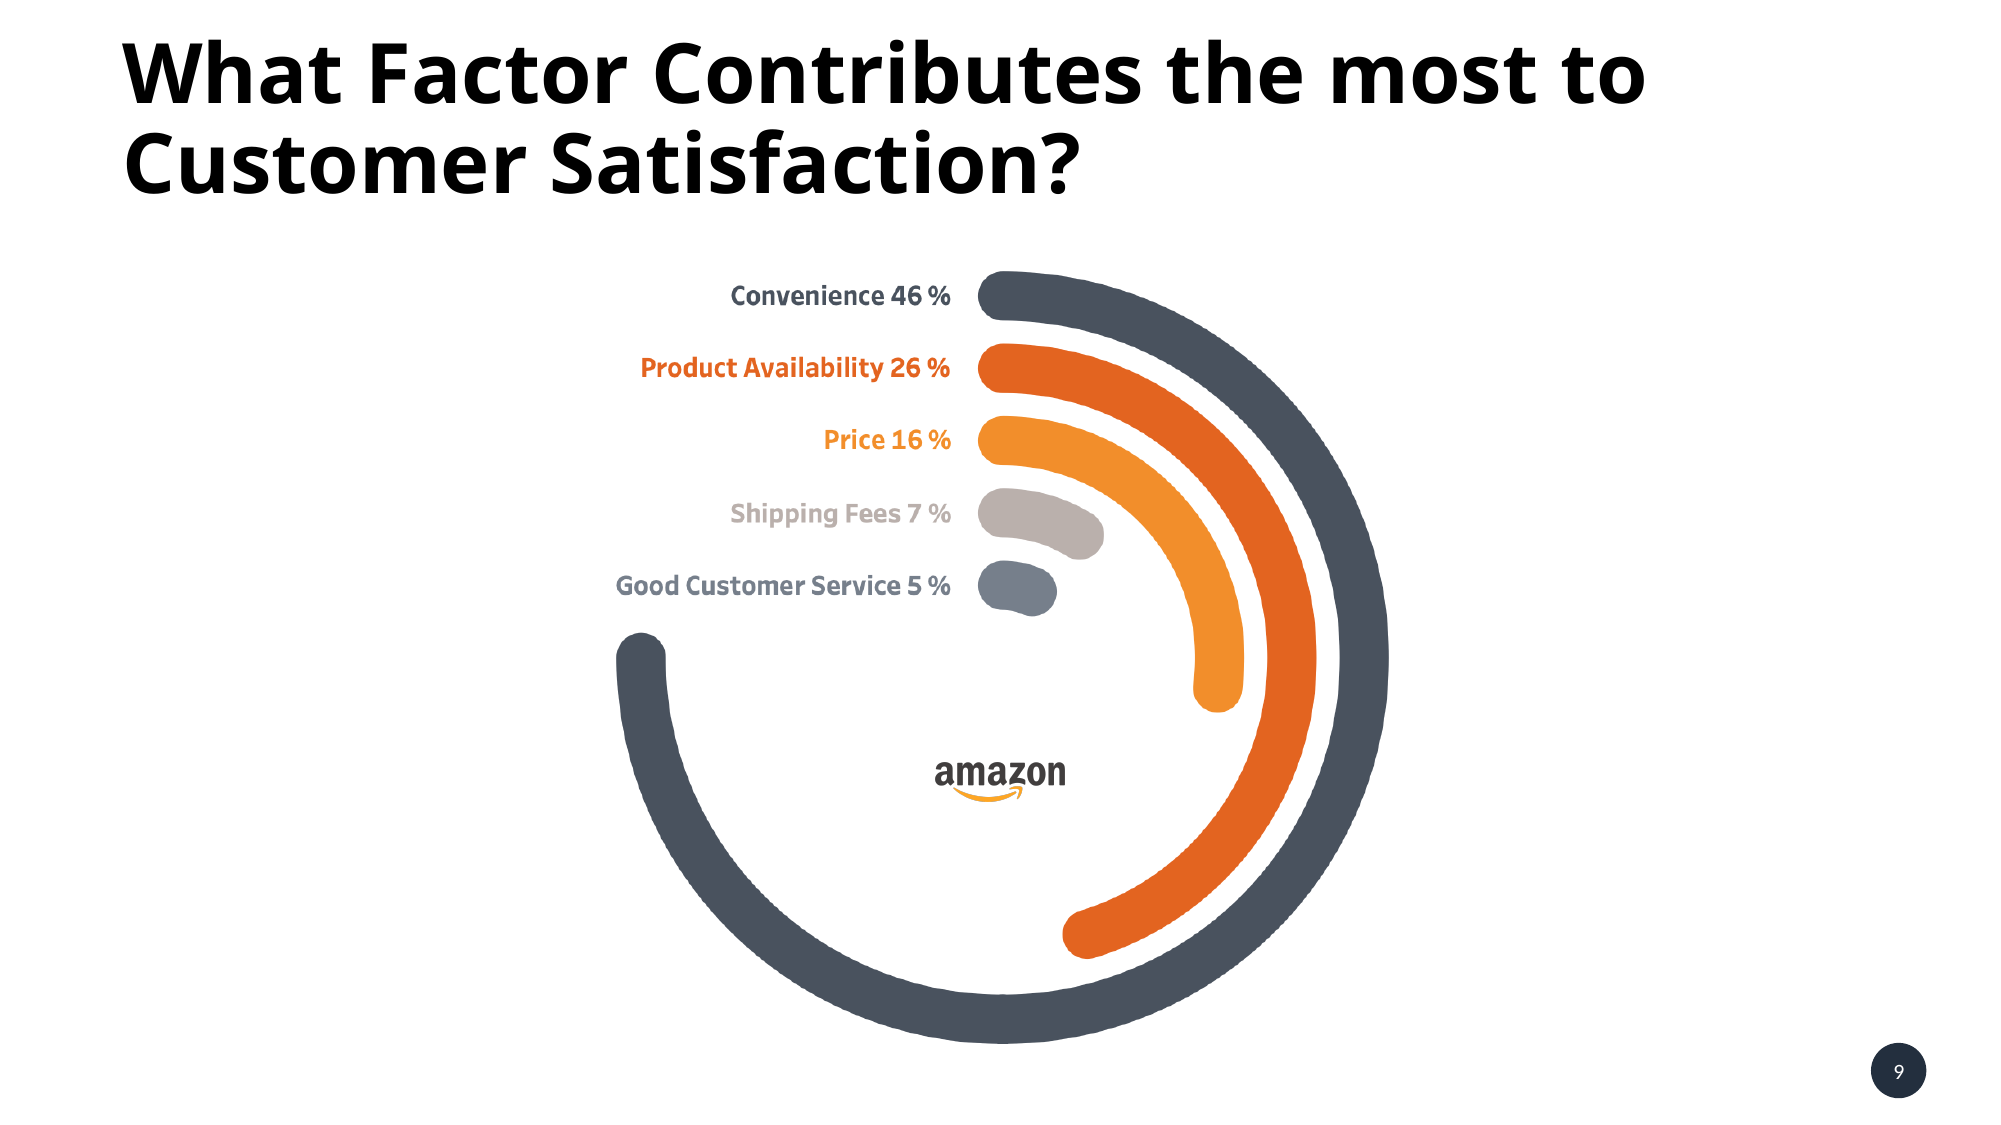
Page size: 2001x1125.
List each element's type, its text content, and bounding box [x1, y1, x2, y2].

text_box [1882, 1094, 1916, 1100]
slide_number 9 [1871, 1047, 1927, 1094]
text_box What Factor Contributes the most to Customer Satisfaction? [122, 4, 1847, 219]
text_box [1882, 1041, 1916, 1047]
picture [530, 234, 1424, 1125]
